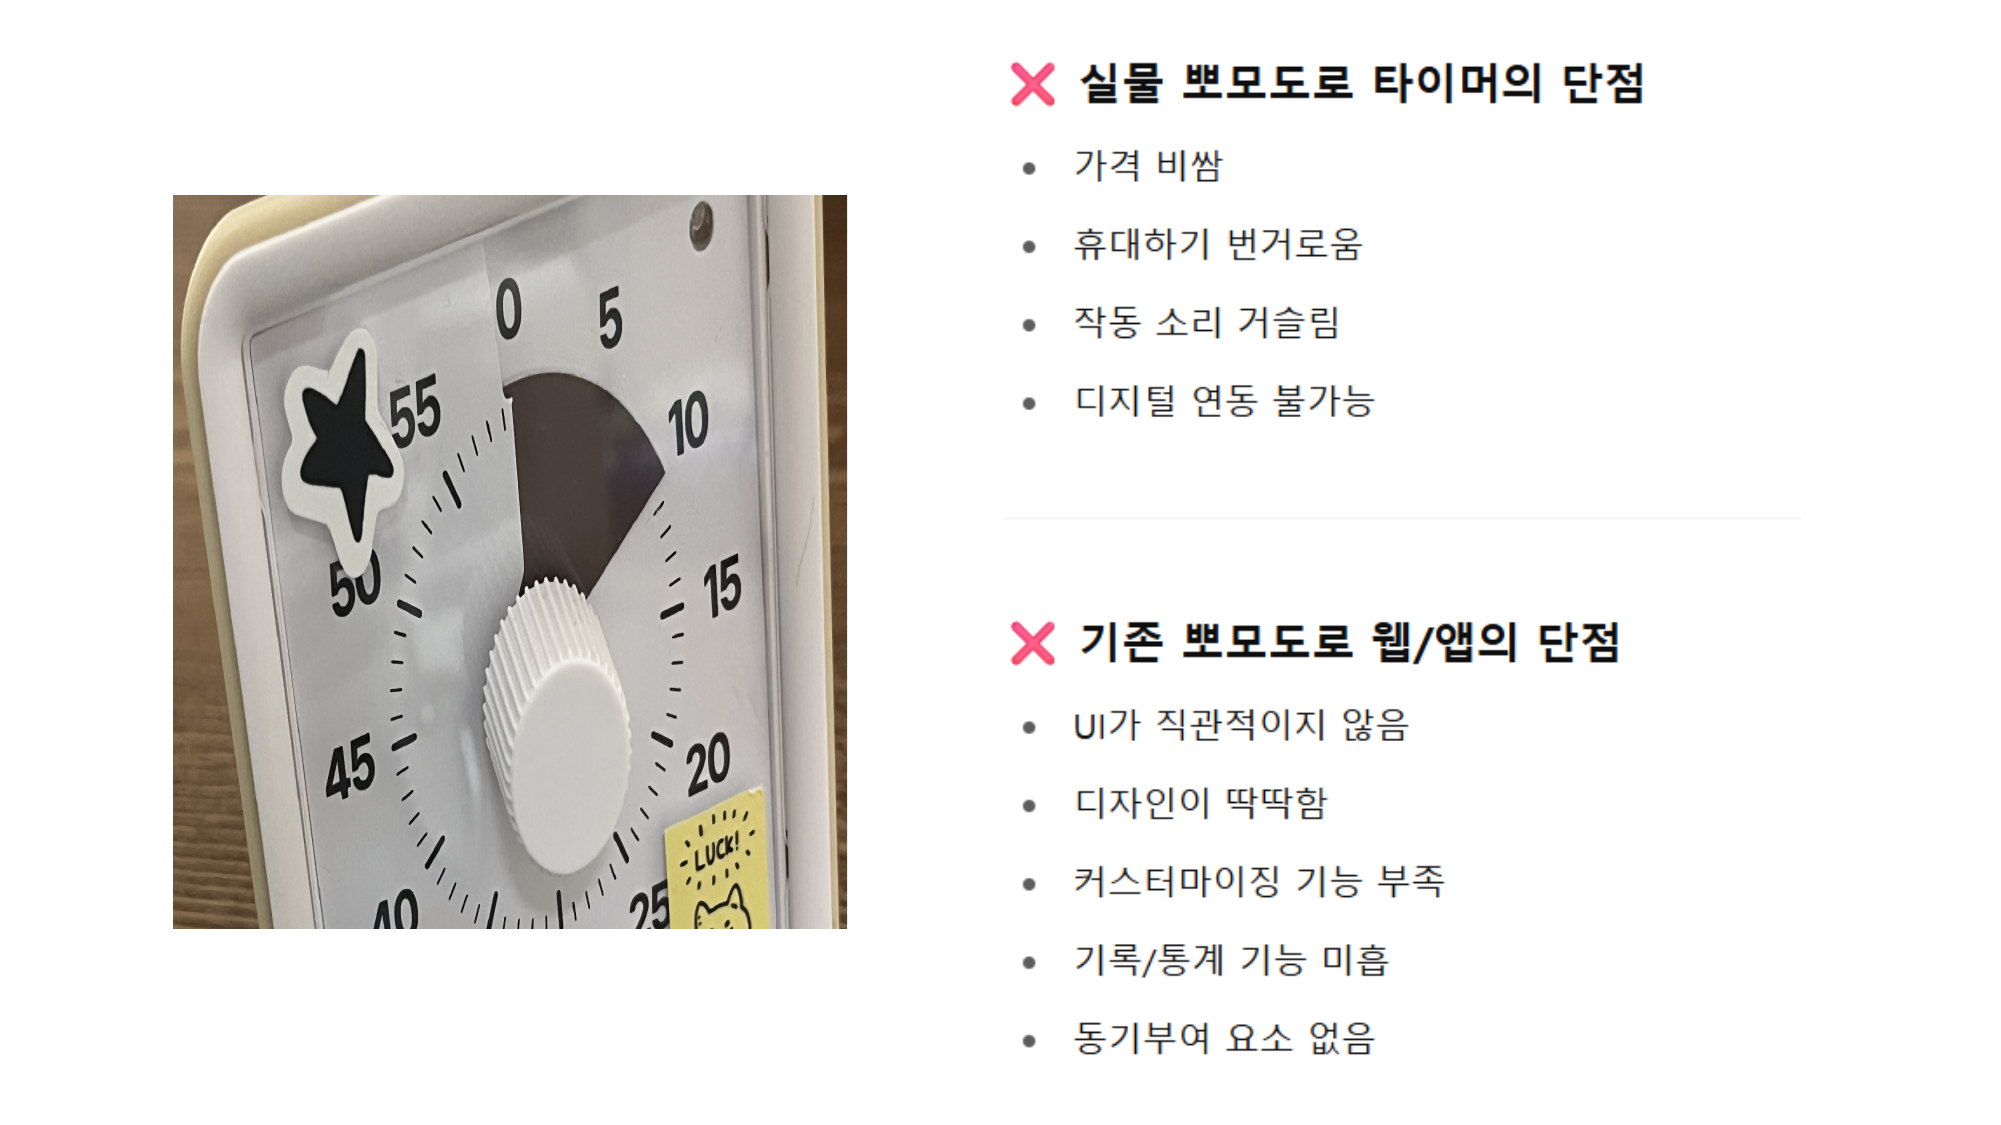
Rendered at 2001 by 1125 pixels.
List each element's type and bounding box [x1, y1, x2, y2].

picture [142, 195, 877, 929]
picture [999, 59, 1802, 1066]
